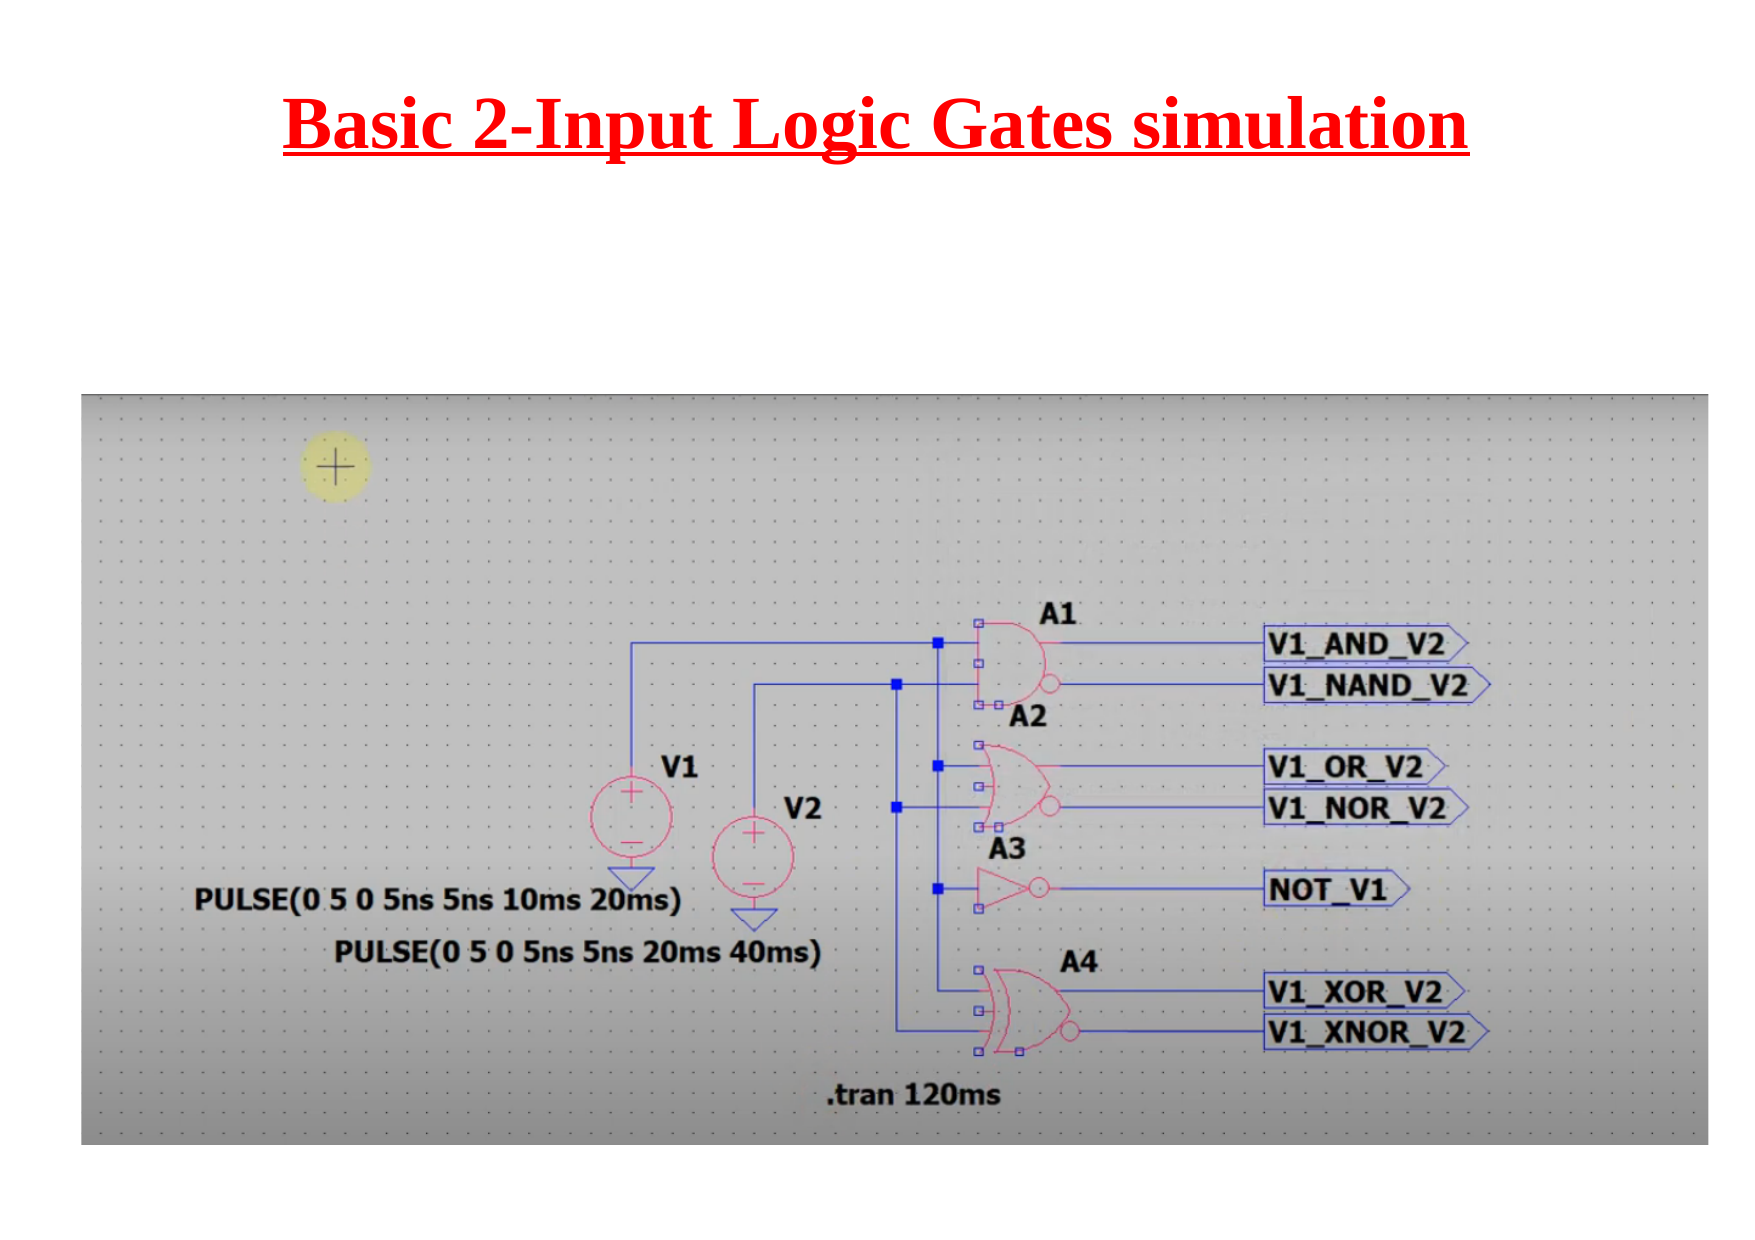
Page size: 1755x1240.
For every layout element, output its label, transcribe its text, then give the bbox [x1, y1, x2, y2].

text_box Basic 2-Input Logic Gates simulation [0, 65, 1755, 171]
picture [81, 394, 1709, 1145]
